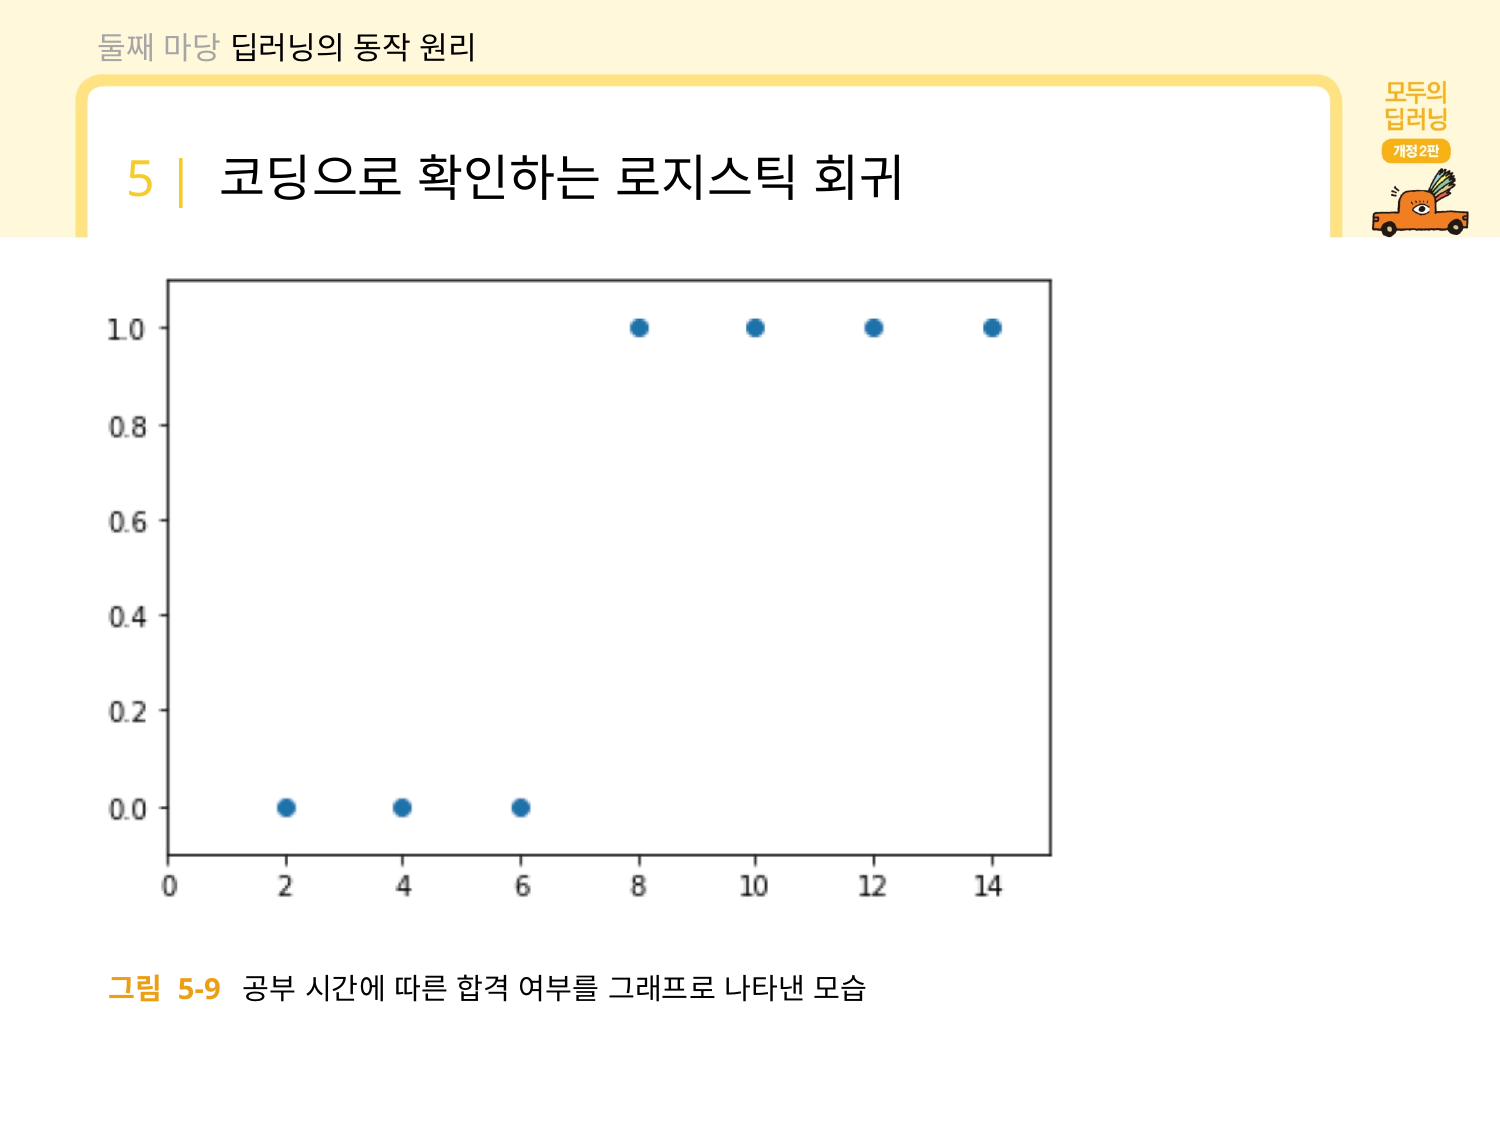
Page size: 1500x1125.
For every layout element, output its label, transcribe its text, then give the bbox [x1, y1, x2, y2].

text_box 둘째 마당 딥러닝의 동작 원리 [82, 0, 1133, 74]
picture [0, 0, 1500, 1125]
text_box 5 | 코딩으로 확인하는 로지스틱 회귀 [111, 99, 1309, 214]
text_box 그림 5-9 공부 시간에 따른 합격 여부를 그래프로 나타낸 모습 [94, 940, 1150, 1013]
